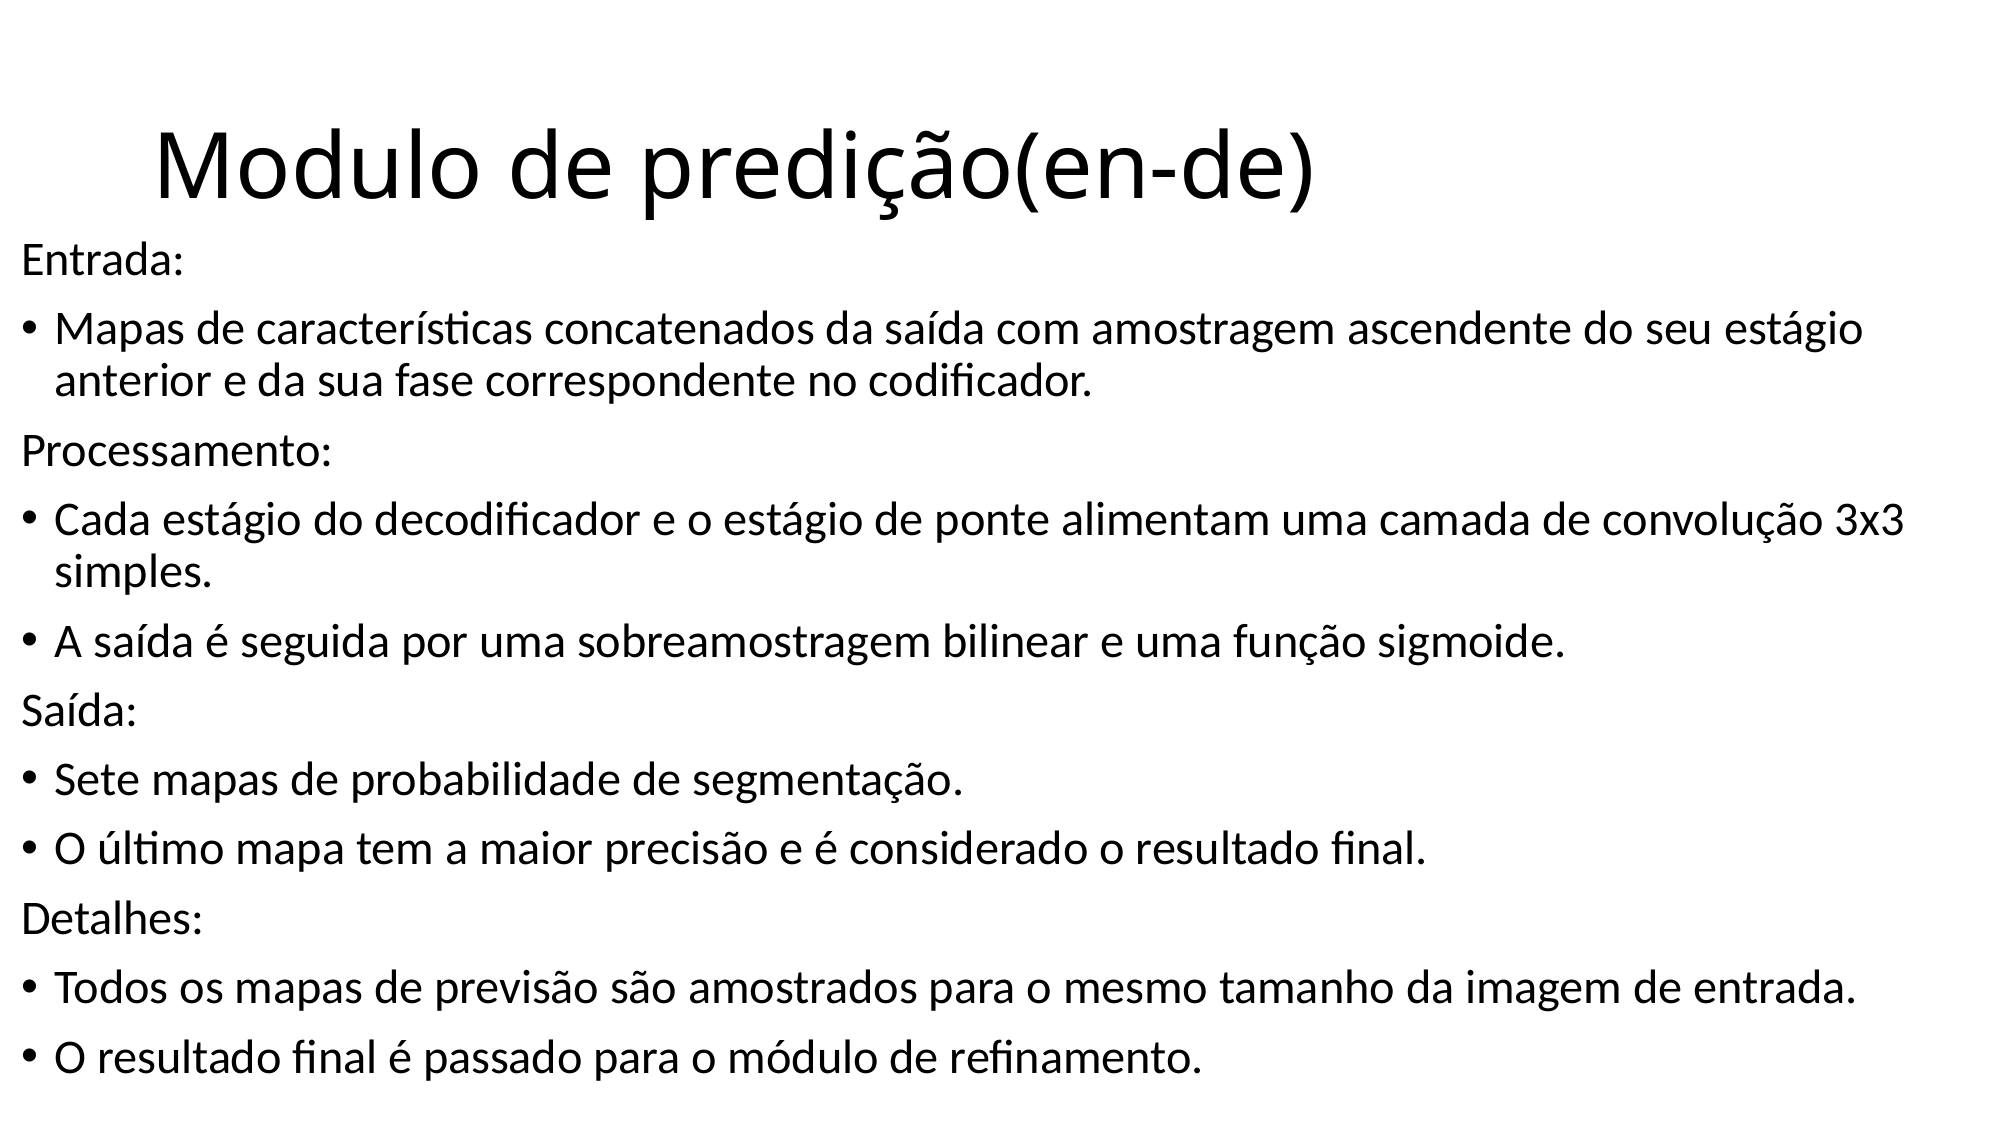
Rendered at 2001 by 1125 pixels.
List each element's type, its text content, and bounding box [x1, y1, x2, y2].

title Modulo de predição(en-de) [137, 59, 1863, 226]
list Entrada: Mapas de características concatenados da saída com amostragem ascendente do seu estágio anterior e da sua fase correspondente no codificador. Processamento: Cada estágio do decodificador e o estágio de ponte alimentam uma camada de convolução 3x3 simples. A saída é seguida por uma sobreamostragem bilinear e uma função sigmoide. Saída: Sete mapas de probabilidade de segmentação. O último mapa tem a maior precisão e é considerado o resultado final. Detalhes: Todos os mapas de previsão são amostrados para o mesmo tamanho da imagem de entrada. O resultado final é passado para o módulo de refinamento. [6, 226, 2000, 1100]
